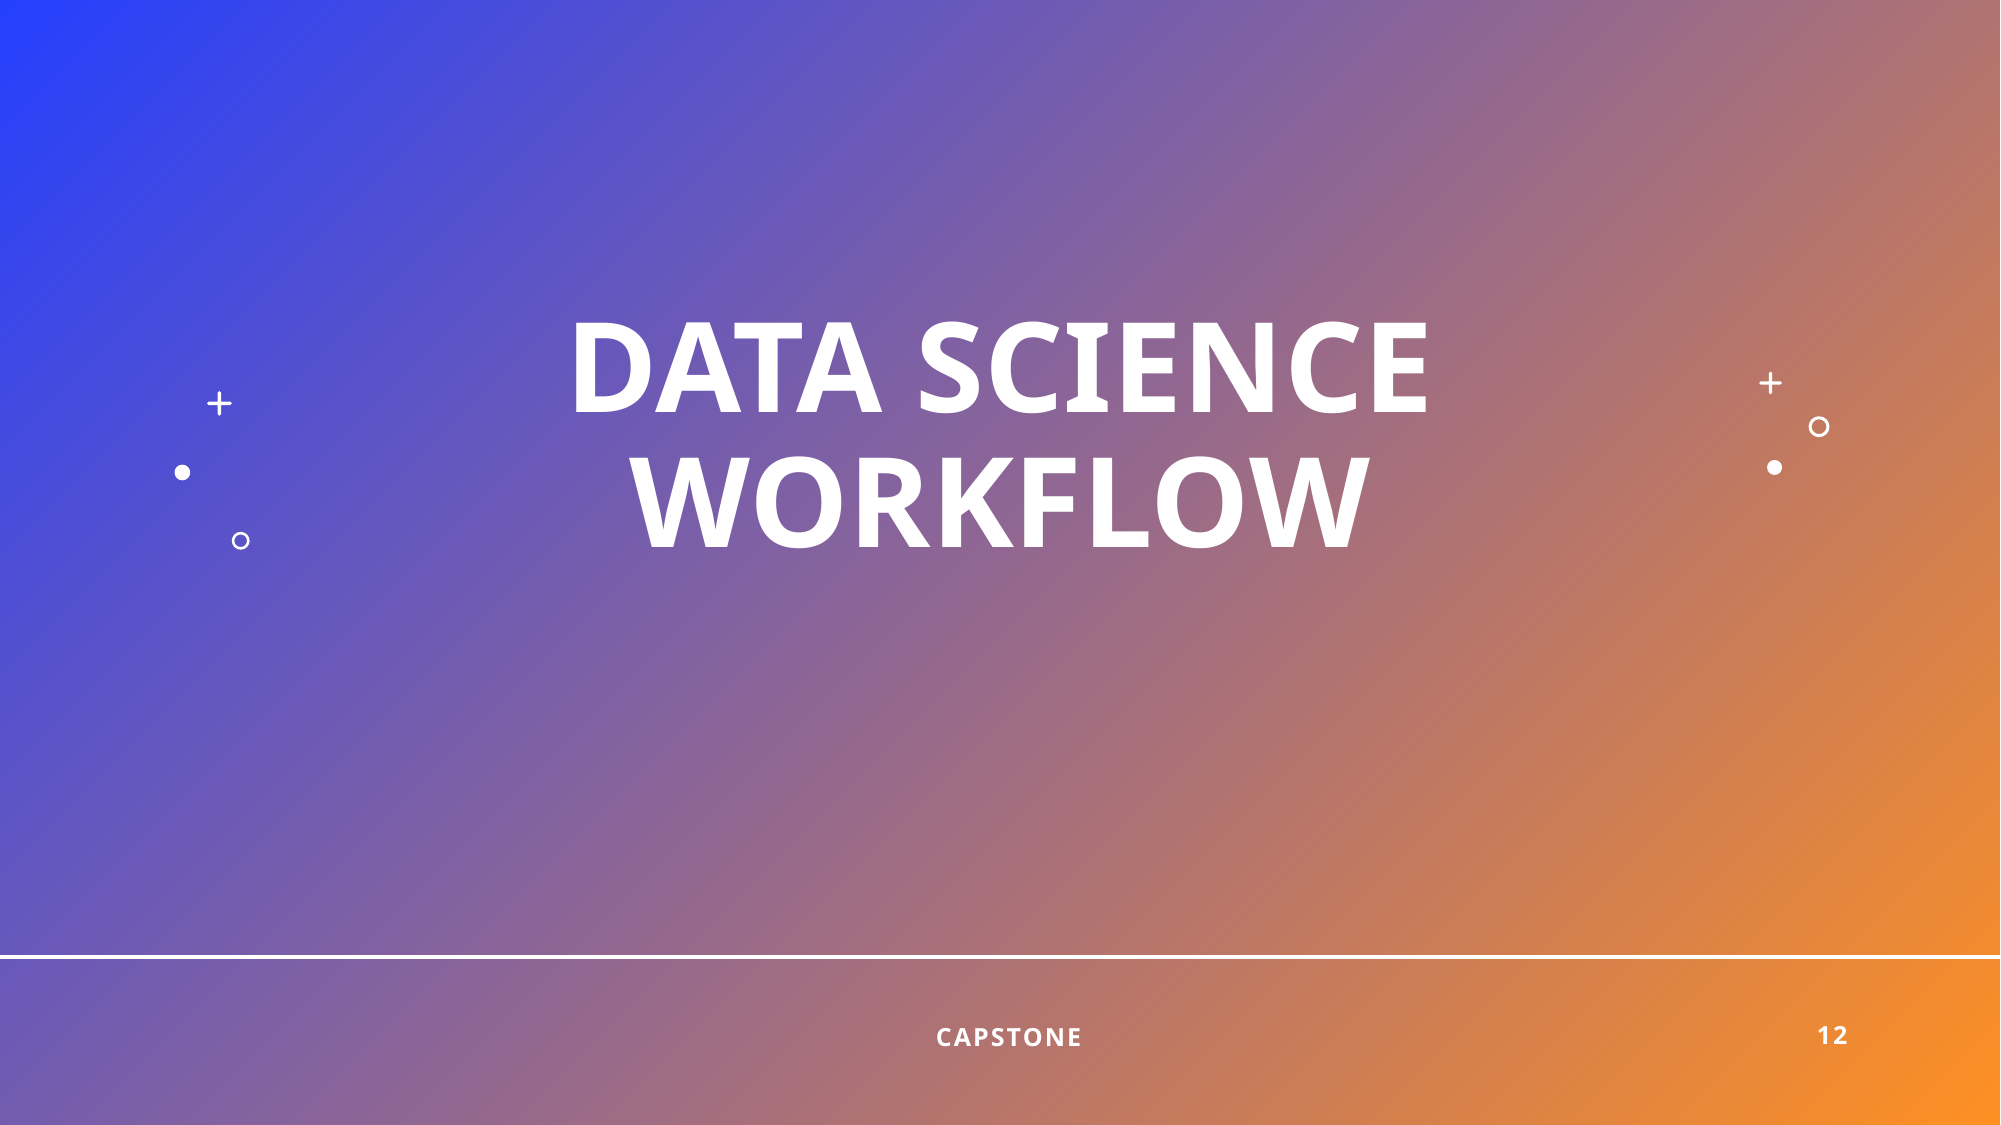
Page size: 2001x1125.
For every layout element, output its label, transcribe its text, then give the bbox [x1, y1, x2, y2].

slide_number 12 [1412, 1006, 1863, 1067]
title Data Science Workflow [249, 198, 1751, 582]
text_box [1759, 371, 1782, 395]
footer capstone [710, 1006, 1307, 1067]
text_box [1767, 459, 1783, 475]
text_box [0, 959, 2000, 1125]
text_box [1808, 416, 1830, 438]
text_box [174, 464, 191, 481]
text_box [206, 390, 232, 416]
text_box [0, 0, 2000, 955]
text_box [231, 531, 250, 550]
